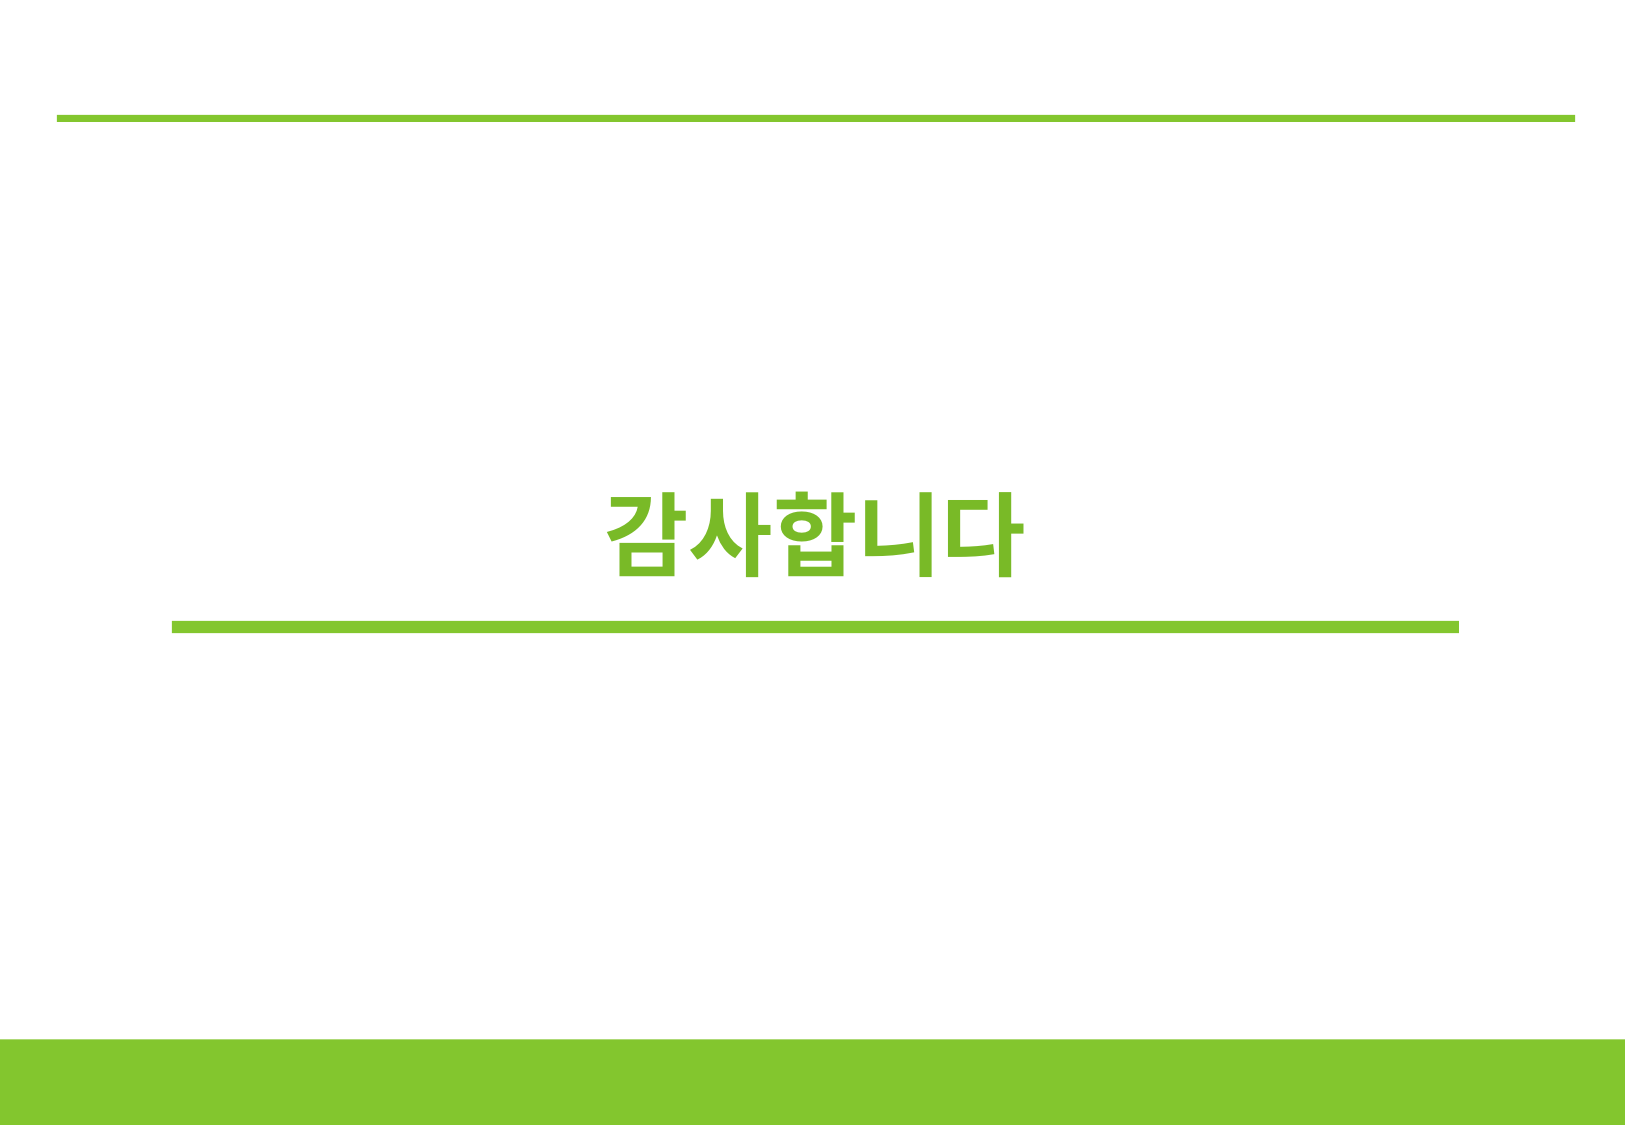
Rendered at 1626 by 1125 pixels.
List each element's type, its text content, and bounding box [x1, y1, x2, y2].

text_box [0, 1038, 1625, 1125]
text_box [0, 114, 1625, 122]
text_box 감사합니다 [589, 470, 1042, 596]
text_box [62, 619, 1563, 634]
